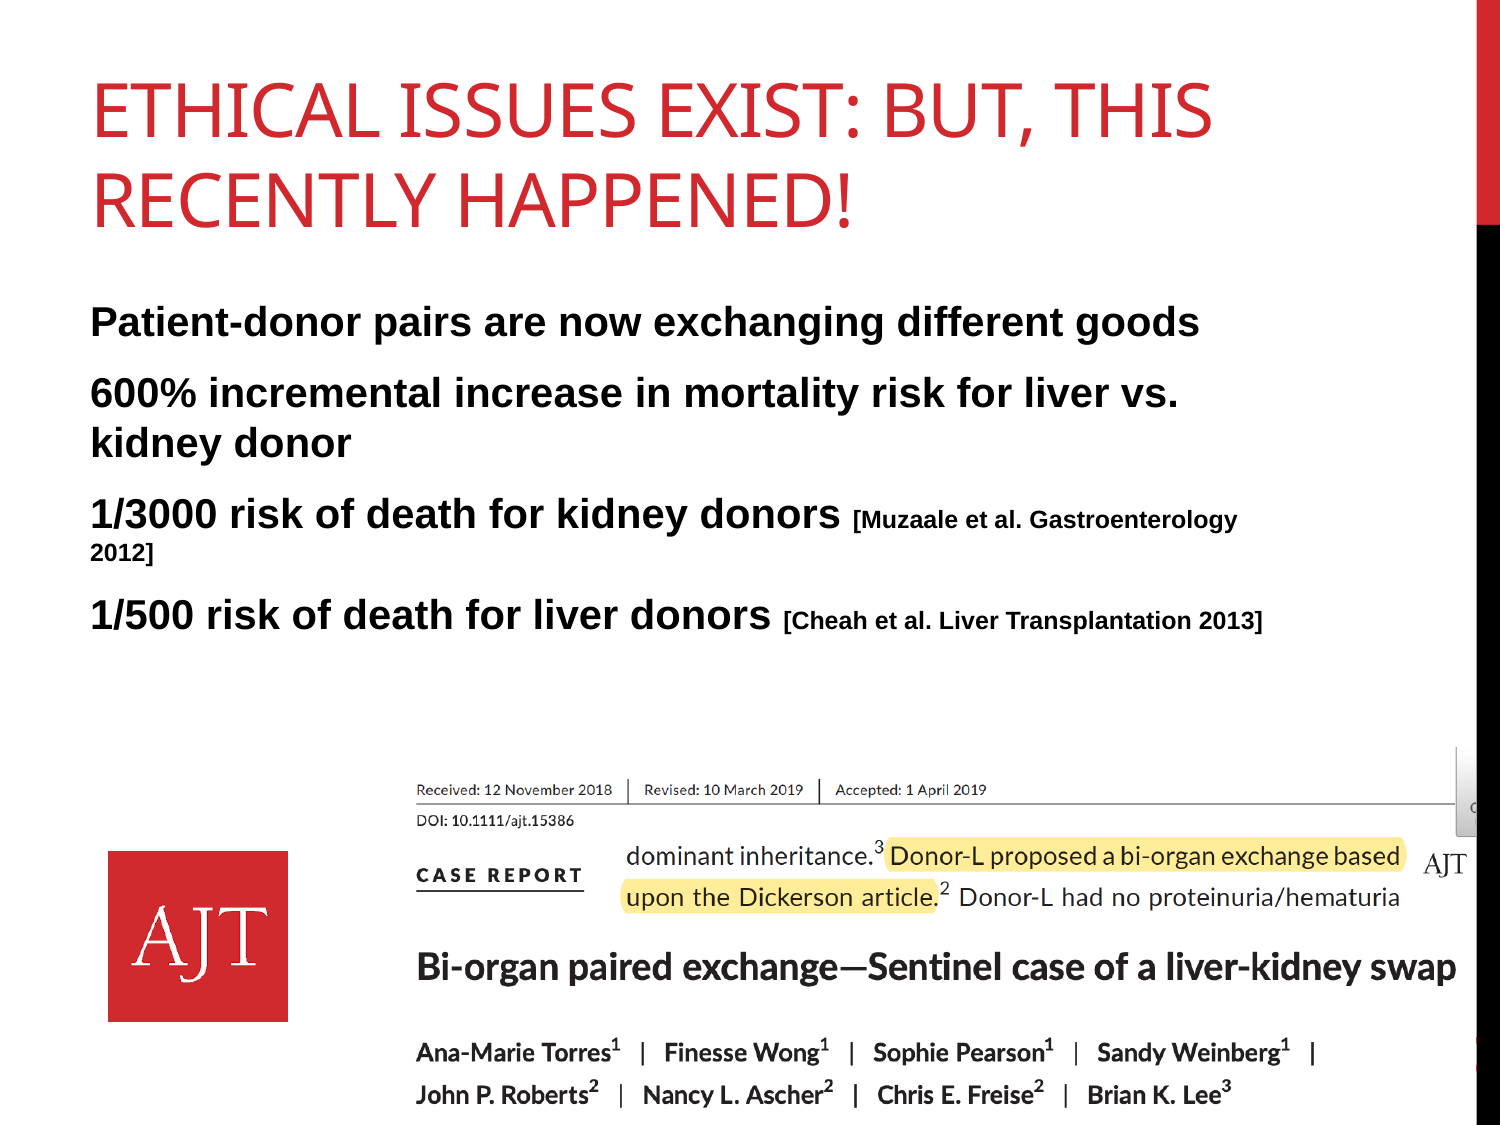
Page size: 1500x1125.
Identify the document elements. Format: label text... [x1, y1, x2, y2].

title Ethical Issues Exist: But, this recently happened! [75, 25, 1290, 250]
picture [616, 829, 1413, 922]
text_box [107, 746, 1476, 1125]
list Patient-donor pairs are now exchanging different goods 600% incremental increase in mortality risk for liver vs. kidney donor 1/3000 risk of death for kidney donors [Muzaale et al. Gastroenterology 2012] 1/500 risk of death for liver donors [Cheah et al. Liver Transplantation 2013] [75, 287, 1325, 1005]
